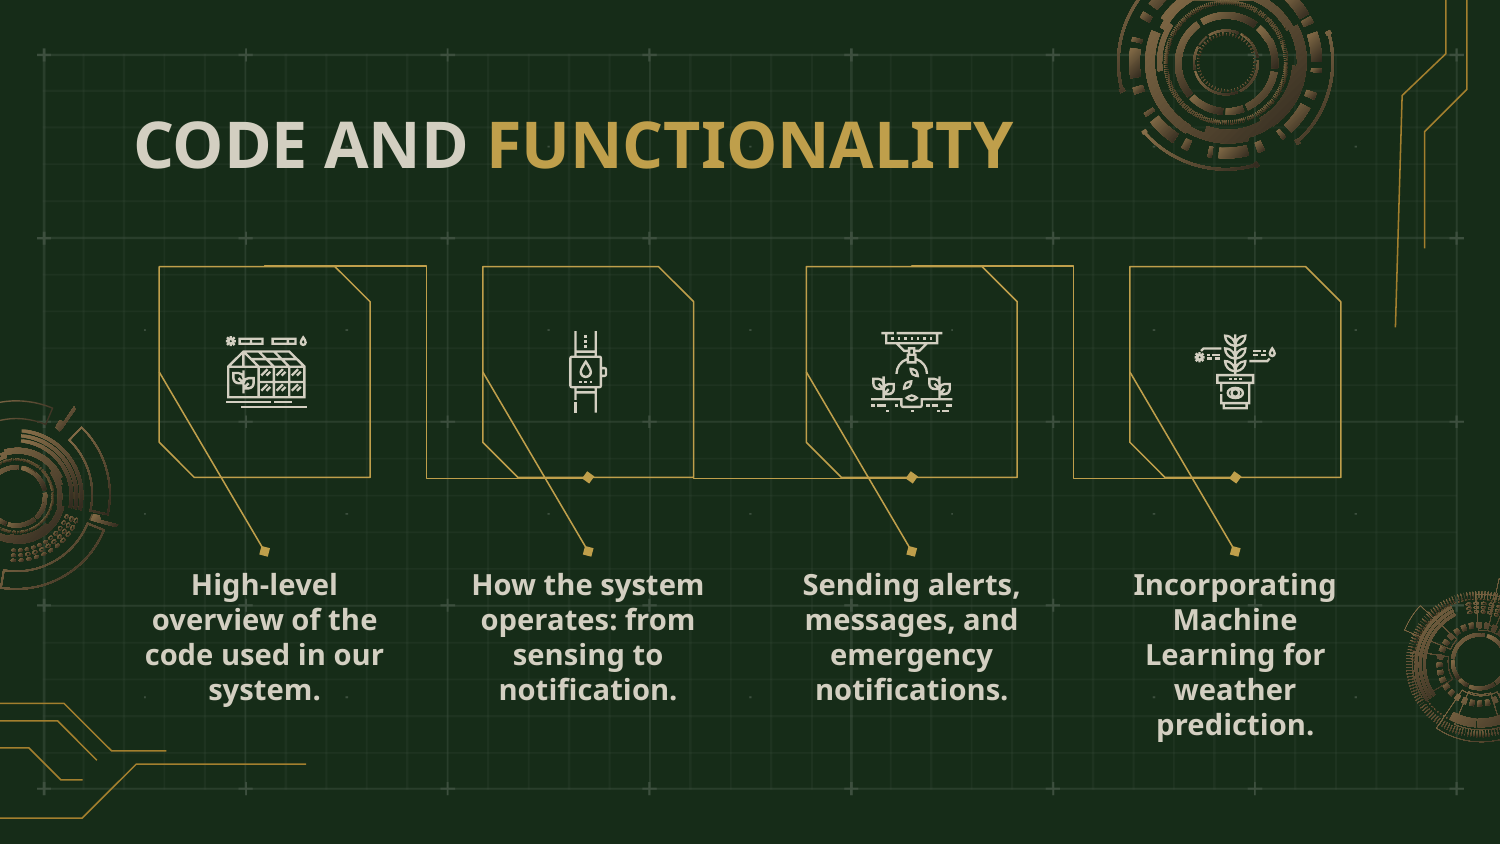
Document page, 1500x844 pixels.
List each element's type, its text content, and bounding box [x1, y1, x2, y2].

text_box [159, 266, 371, 478]
title High-level overview of the code used in our system. [118, 551, 412, 708]
text_box [806, 266, 1018, 478]
text_box [482, 266, 694, 478]
title CODE AND FUNCTIONALITY [118, 88, 1382, 193]
text_box [1129, 266, 1341, 478]
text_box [1194, 334, 1277, 410]
title Sending alerts, messages, and emergency notifications. [765, 551, 1059, 708]
title How the system operates: from sensing to notification. [441, 551, 735, 708]
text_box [225, 335, 308, 409]
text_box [870, 331, 953, 413]
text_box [568, 330, 608, 413]
title Incorporating Machine Learning for weather prediction. [1088, 551, 1382, 708]
